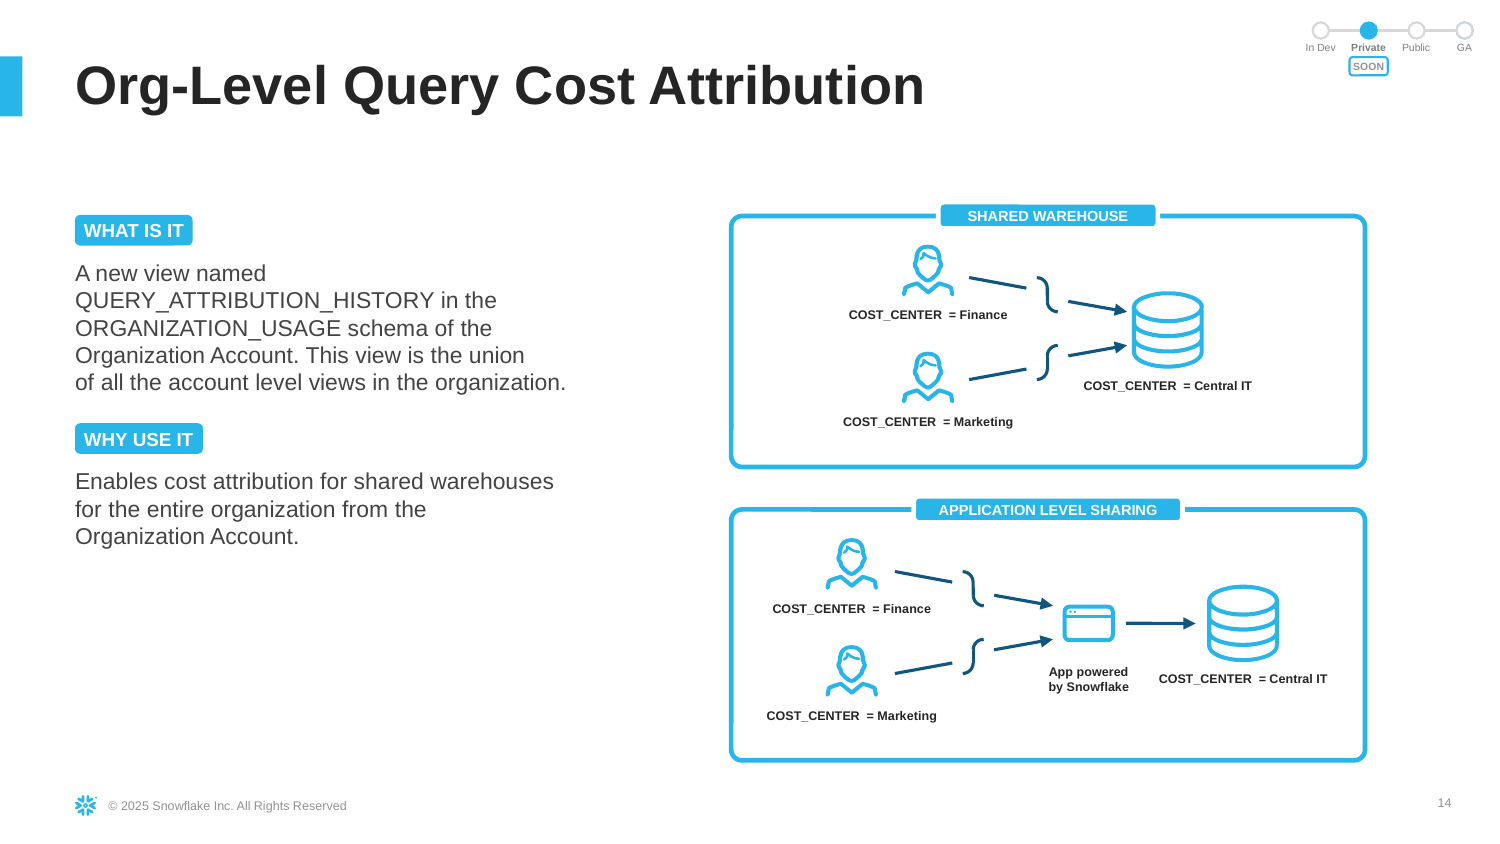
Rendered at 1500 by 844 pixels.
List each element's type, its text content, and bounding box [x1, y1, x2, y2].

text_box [894, 571, 1054, 674]
text_box Enables cost attribution for shared warehouses for the entire organization from the Organization Account. [75, 466, 573, 550]
text_box [1456, 22, 1473, 39]
text_box COST_CENTER = Finance [758, 591, 889, 625]
text_box A new view named QUERY_ATTRIBUTION_HISTORY in the ORGANIZATION_USAGE schema of the Organization Account. This view is the union of all the account level views in the organization. [74, 258, 588, 396]
text_box [1361, 22, 1376, 27]
text_box COST_CENTER = Central IT [1149, 662, 1337, 696]
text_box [901, 244, 955, 297]
text_box [731, 215, 1366, 467]
text_box COST_CENTER = Finance [834, 297, 1022, 332]
text_box [1047, 345, 1058, 356]
text_box COST_CENTER = Marketing [834, 404, 1022, 439]
text_box COST_CENTER = Central IT [1074, 368, 1262, 403]
text_box [1409, 22, 1424, 27]
text_box Private [1349, 41, 1388, 55]
text_box WHY USE IT [75, 423, 203, 454]
text_box Public [1397, 41, 1436, 55]
text_box [1036, 277, 1048, 289]
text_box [825, 644, 879, 697]
text_box [731, 509, 1366, 761]
text_box COST_CENTER = Marketing [758, 698, 946, 732]
text_box App powered by Snowflake [1042, 662, 1135, 696]
text_box [1048, 301, 1058, 312]
title Org-Level Query Cost Attribution [60, 45, 1425, 105]
text_box APPLICATION LEVEL SHARING [913, 496, 1183, 523]
text_box SHARED WAREHOUSE [938, 202, 1158, 229]
text_box [1312, 22, 1329, 39]
text_box [1036, 369, 1047, 380]
text_box SOON [1349, 57, 1388, 76]
text_box [1207, 584, 1280, 662]
text_box GA [1453, 41, 1476, 55]
text_box WHAT IS IT [74, 214, 193, 246]
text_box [901, 351, 955, 404]
text_box In Dev [1304, 41, 1337, 55]
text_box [825, 537, 879, 590]
text_box [1131, 291, 1205, 368]
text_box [1062, 604, 1115, 643]
